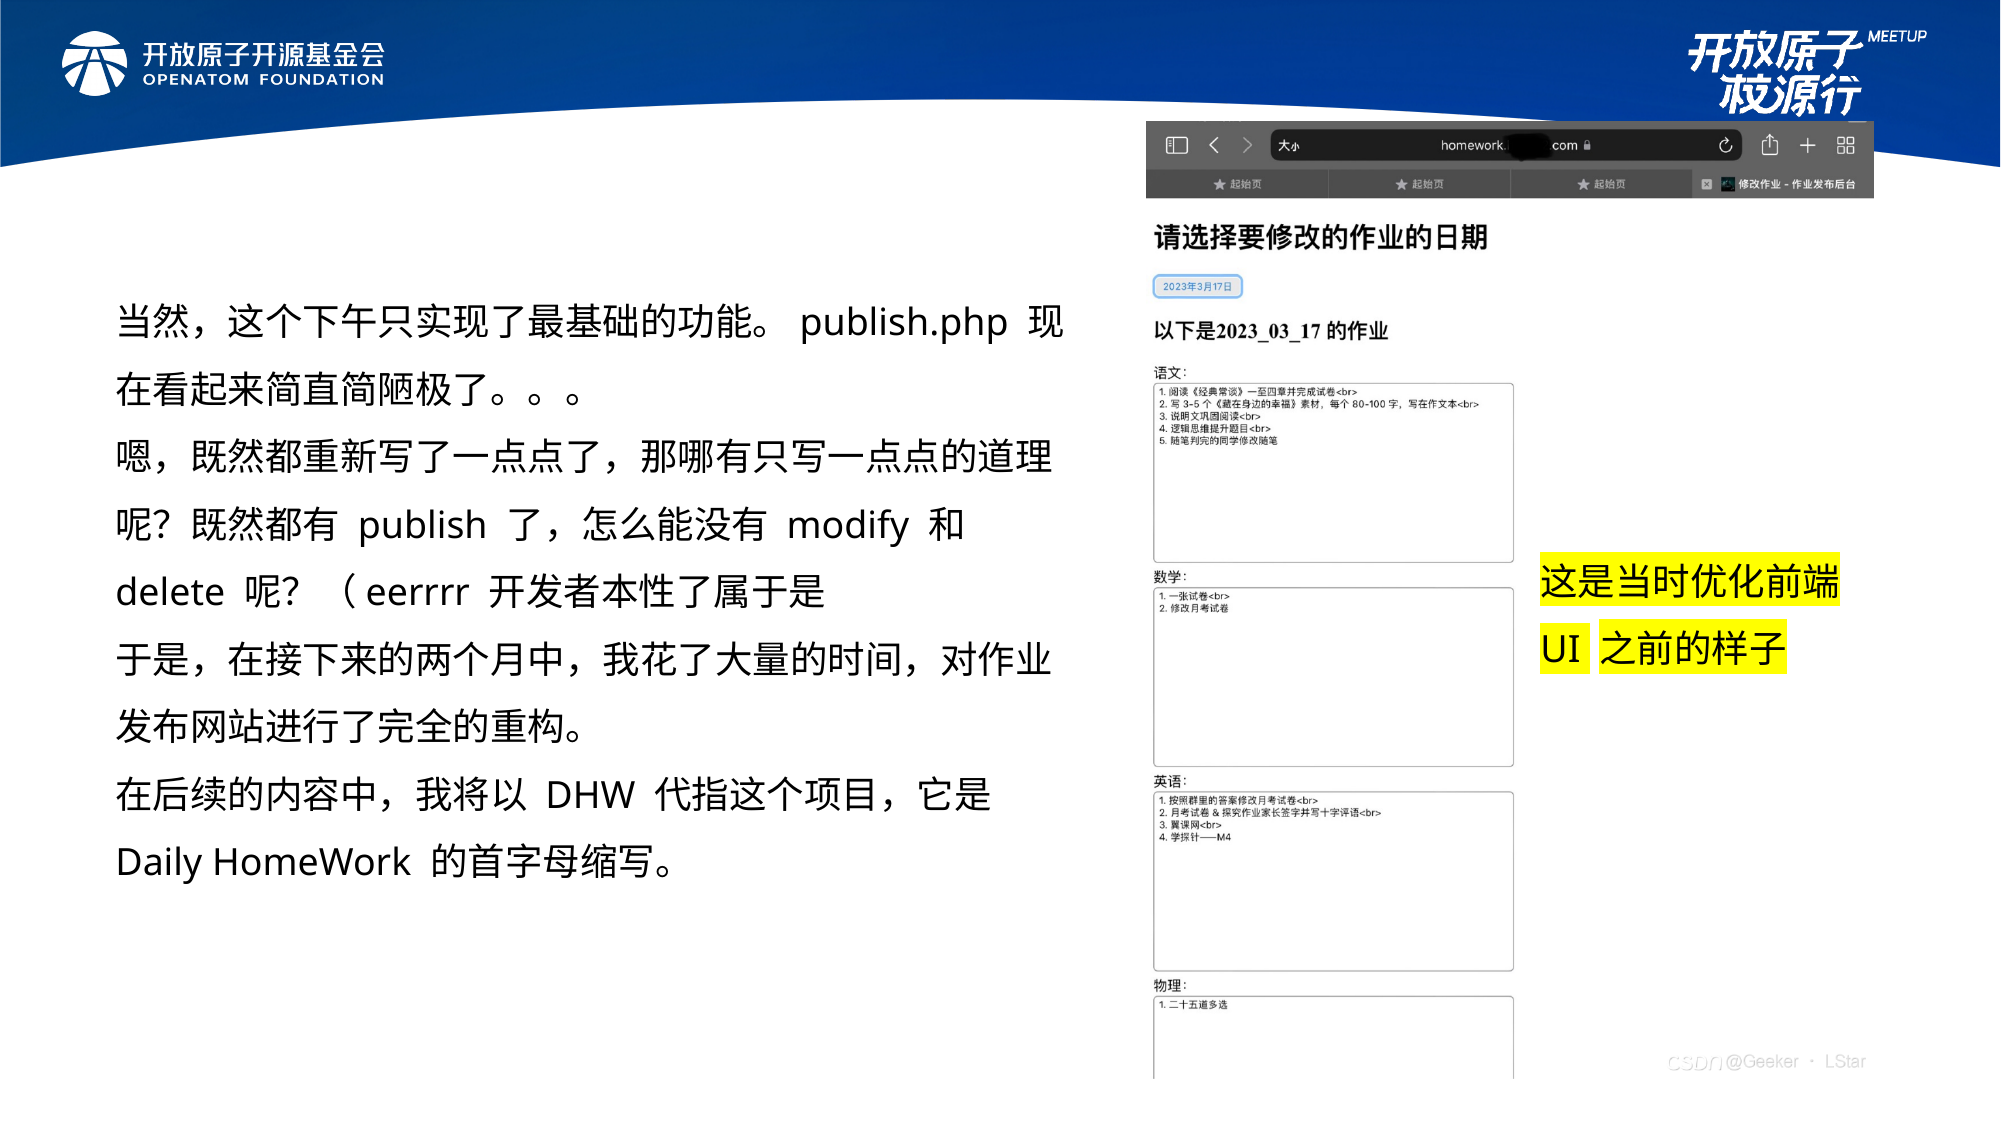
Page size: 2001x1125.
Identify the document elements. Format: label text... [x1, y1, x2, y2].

picture [0, 0, 2001, 1079]
text_box 当然，这个下午只实现了最基础的功能。publish.php 现在看起来简直简陋极了。。。 嗯，既然都重新写了一点点了，那哪有只写一点点的道理呢？既然都有 publish 了，怎么能没有 modify 和 delete 呢？（eerrrr 开发者本性了属于是 于是，在接下来的两个月中，我花了大量的时间，对作业发布网站进行了完全的重构。 在后续的内容中，我将以 DHW 代指这个项目，它是 Daily HomeWork 的首字母缩写。 [100, 268, 1101, 891]
